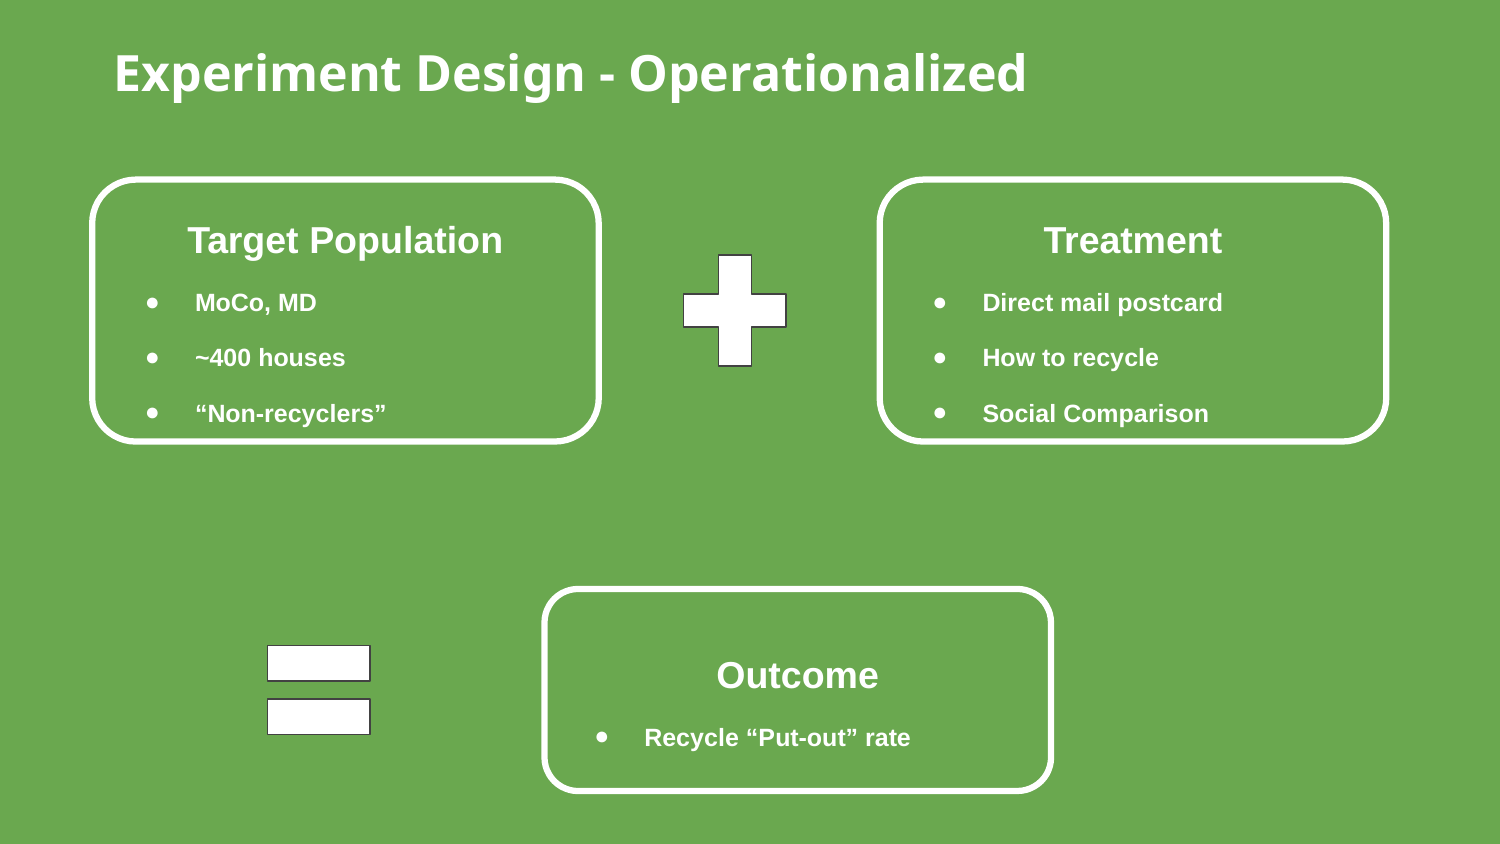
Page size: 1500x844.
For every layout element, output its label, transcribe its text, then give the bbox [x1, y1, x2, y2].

text_box [267, 698, 370, 735]
text_box [267, 645, 370, 682]
text_box Treatment Direct mail postcard How to recycle Social Comparison [879, 179, 1387, 442]
text_box [683, 255, 787, 367]
text_box Outcome Recycle “Put-out” rate [544, 588, 1052, 792]
text_box Target Population MoCo, MD ~400 houses “Non-recyclers” [92, 179, 599, 442]
title Experiment Design - Operationalized [98, 26, 1252, 138]
